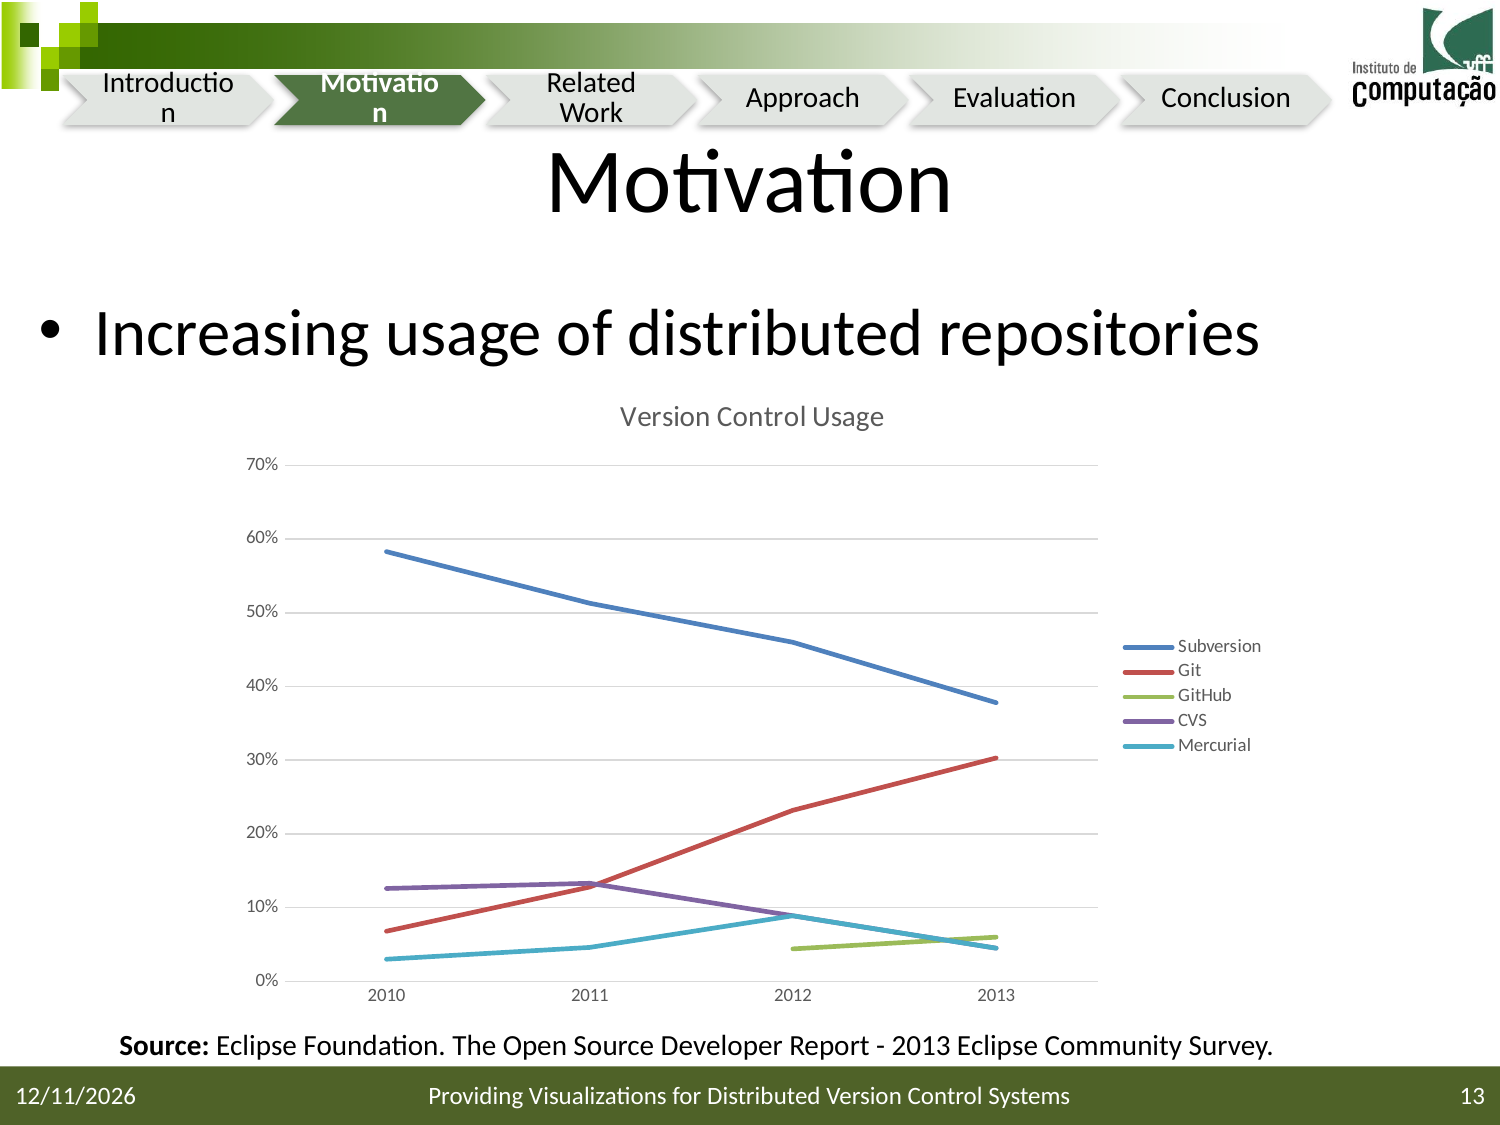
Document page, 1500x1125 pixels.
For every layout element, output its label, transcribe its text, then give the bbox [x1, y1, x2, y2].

chart [224, 374, 1280, 1020]
text_box Source: Eclipse Foundation. The Open Source Developer Report - 2013 Eclipse Community Survey. [104, 1018, 1396, 1069]
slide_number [0, 1065, 350, 1125]
title Motivation [23, 82, 1477, 270]
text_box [62, 74, 1333, 126]
list Increasing usage of distributed repositories [23, 281, 1477, 1055]
footer Providing Visualizations for Distributed Version Control Systems [362, 1069, 1138, 1125]
slide_number 13 [1149, 1065, 1500, 1125]
